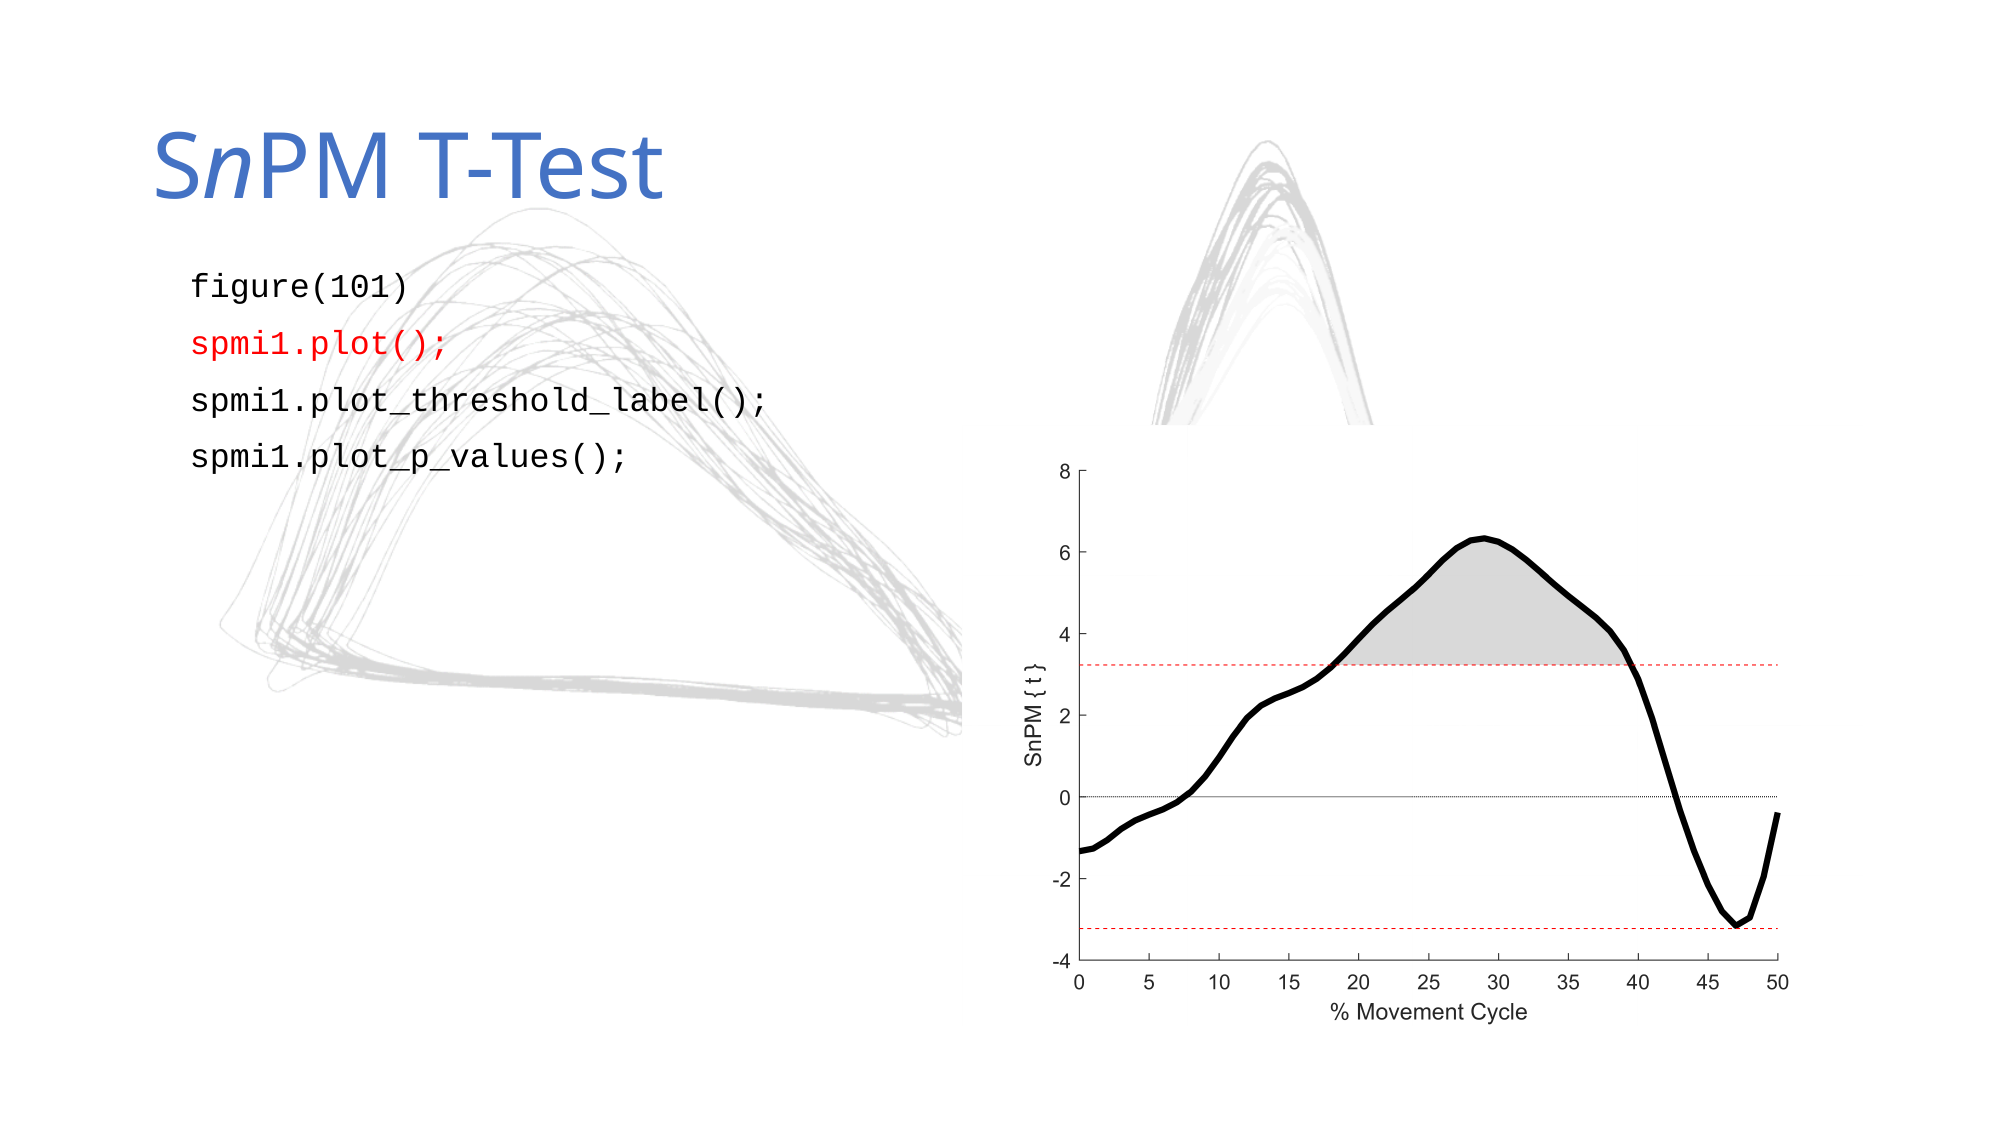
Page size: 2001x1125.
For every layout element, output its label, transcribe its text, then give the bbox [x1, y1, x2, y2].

title SnPM T-Test [137, 59, 1863, 278]
picture [192, 125, 1863, 1026]
list figure(101) spmi1.plot(); spmi1.plot_threshold_label(); spmi1.plot_p_values(); [174, 261, 1808, 1044]
